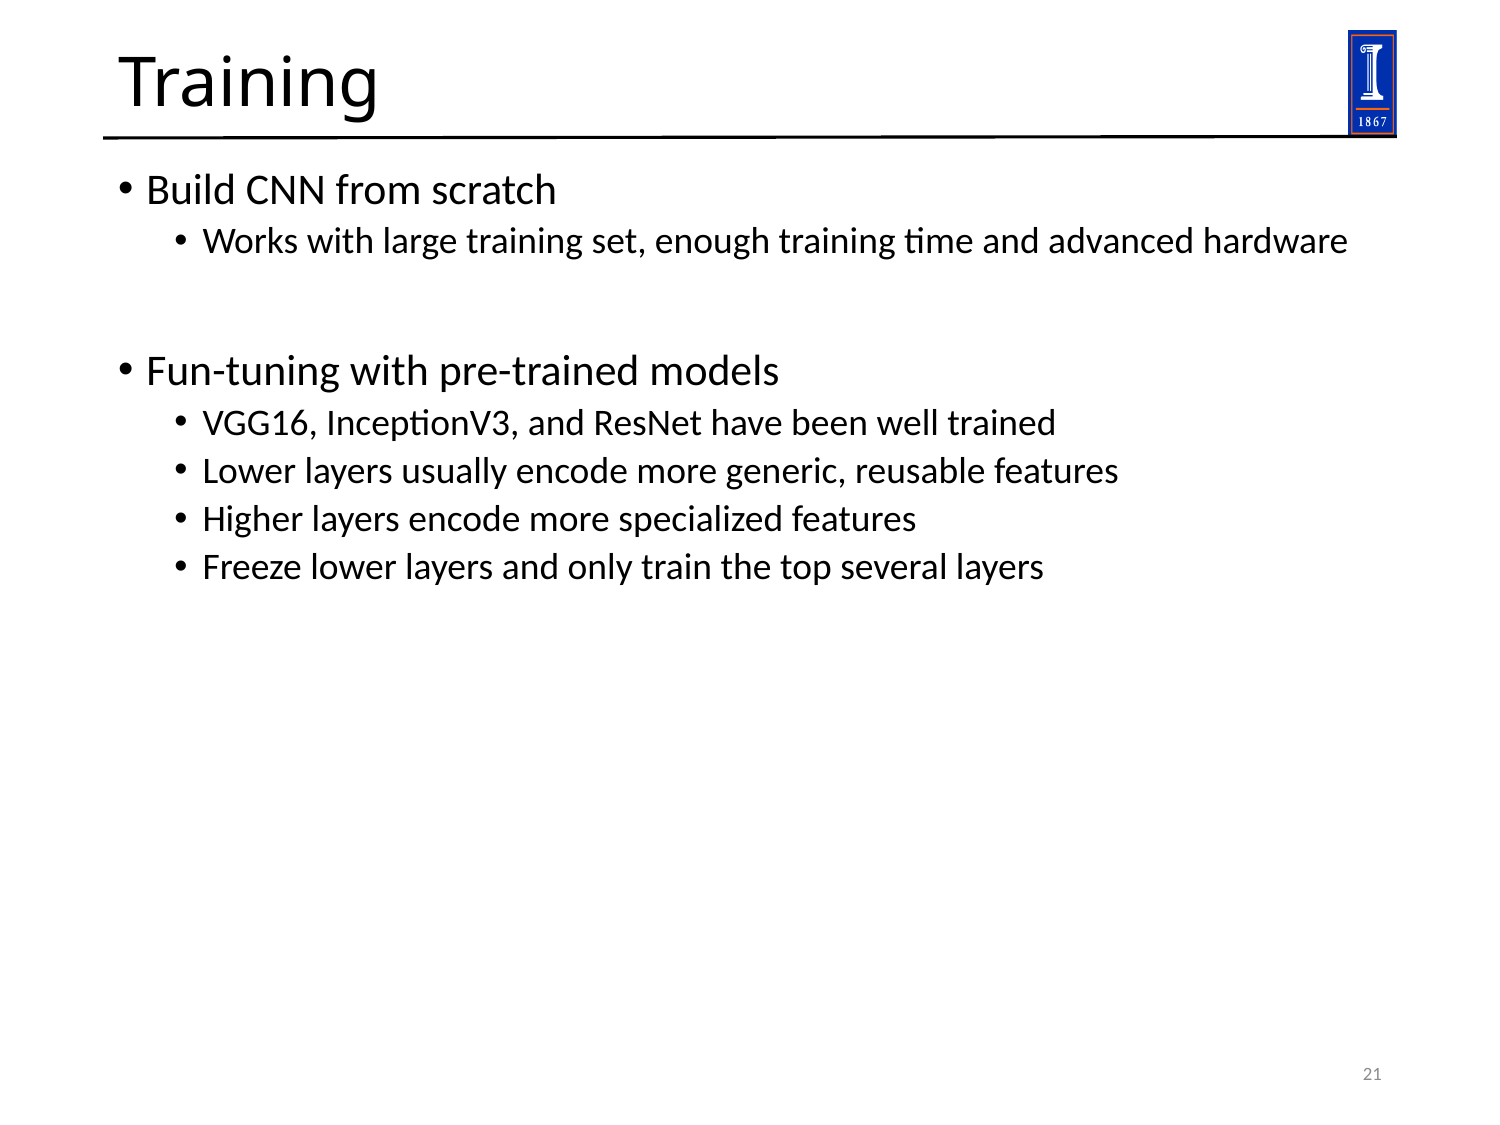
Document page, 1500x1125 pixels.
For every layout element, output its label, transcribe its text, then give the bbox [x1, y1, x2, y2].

list Build CNN from scratch Works with large training set, enough training time and advanced hardware Fun-tuning with pre-trained models VGG16, InceptionV3, and ResNet have been well trained Lower layers usually encode more generic, reusable features Higher layers encode more specialized features Freeze lower layers and only train the top several layers [103, 158, 1397, 1014]
title Training [103, 30, 1397, 138]
slide_number 21 [1059, 1042, 1397, 1103]
